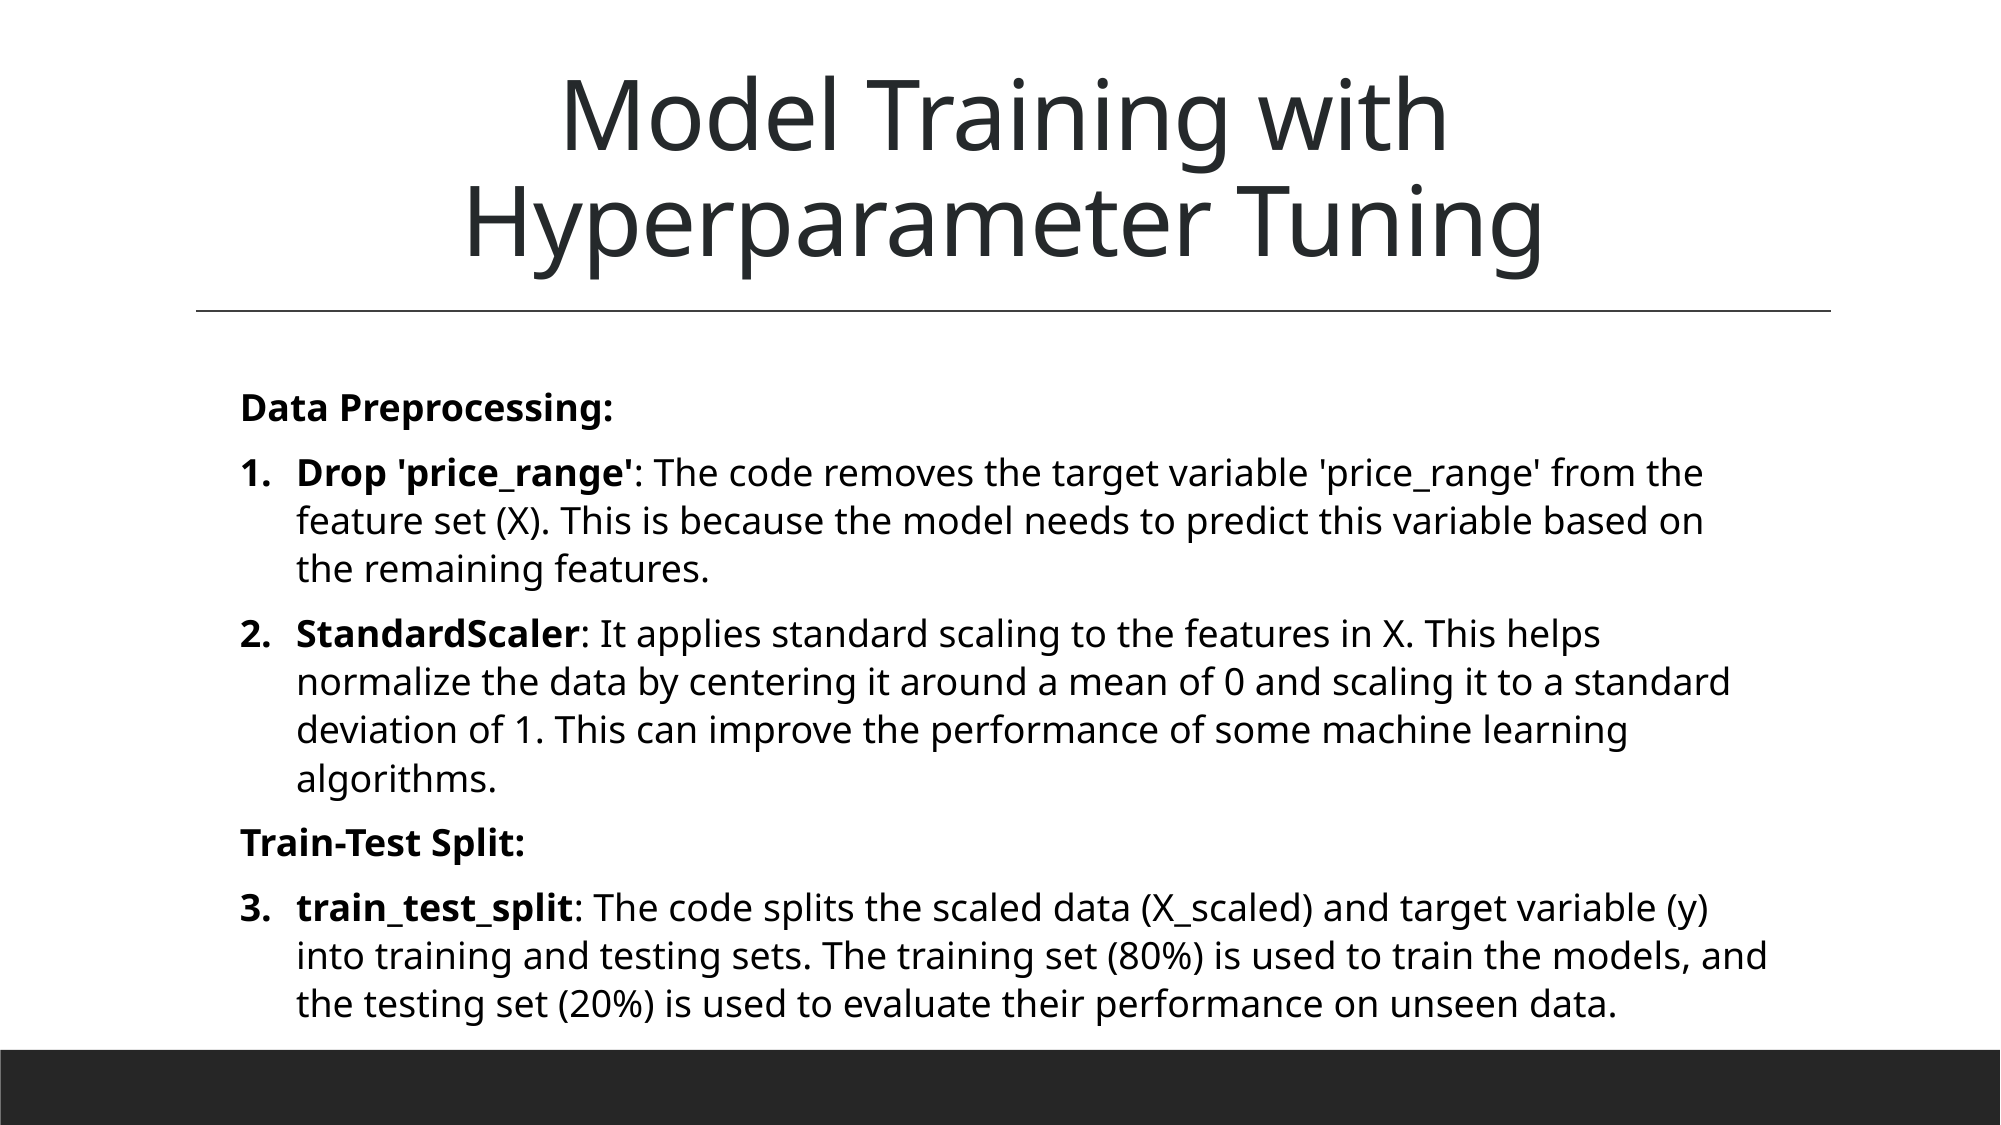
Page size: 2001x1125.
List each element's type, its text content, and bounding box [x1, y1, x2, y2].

title Model Training with Hyperparameter Tuning [180, 47, 1830, 285]
text_box Data Preprocessing: Drop 'price_range': The code removes the target variable 'price_range' from the feature set (X). This is because the model needs to predict this variable based on the remaining features. StandardScaler: It applies standard scaling to the features in X. This helps normalize the data by centering it around a mean of 0 and scaling it to a standard deviation of 1. This can improve the performance of some machine learning algorithms. Train-Test Split: train_test_split: The code splits the scaled data (X_scaled) and target variable (y) into training and testing sets. The training set (80%) is used to train the models, and the testing set (20%) is used to evaluate their performance on unseen data. [224, 373, 1785, 1033]
